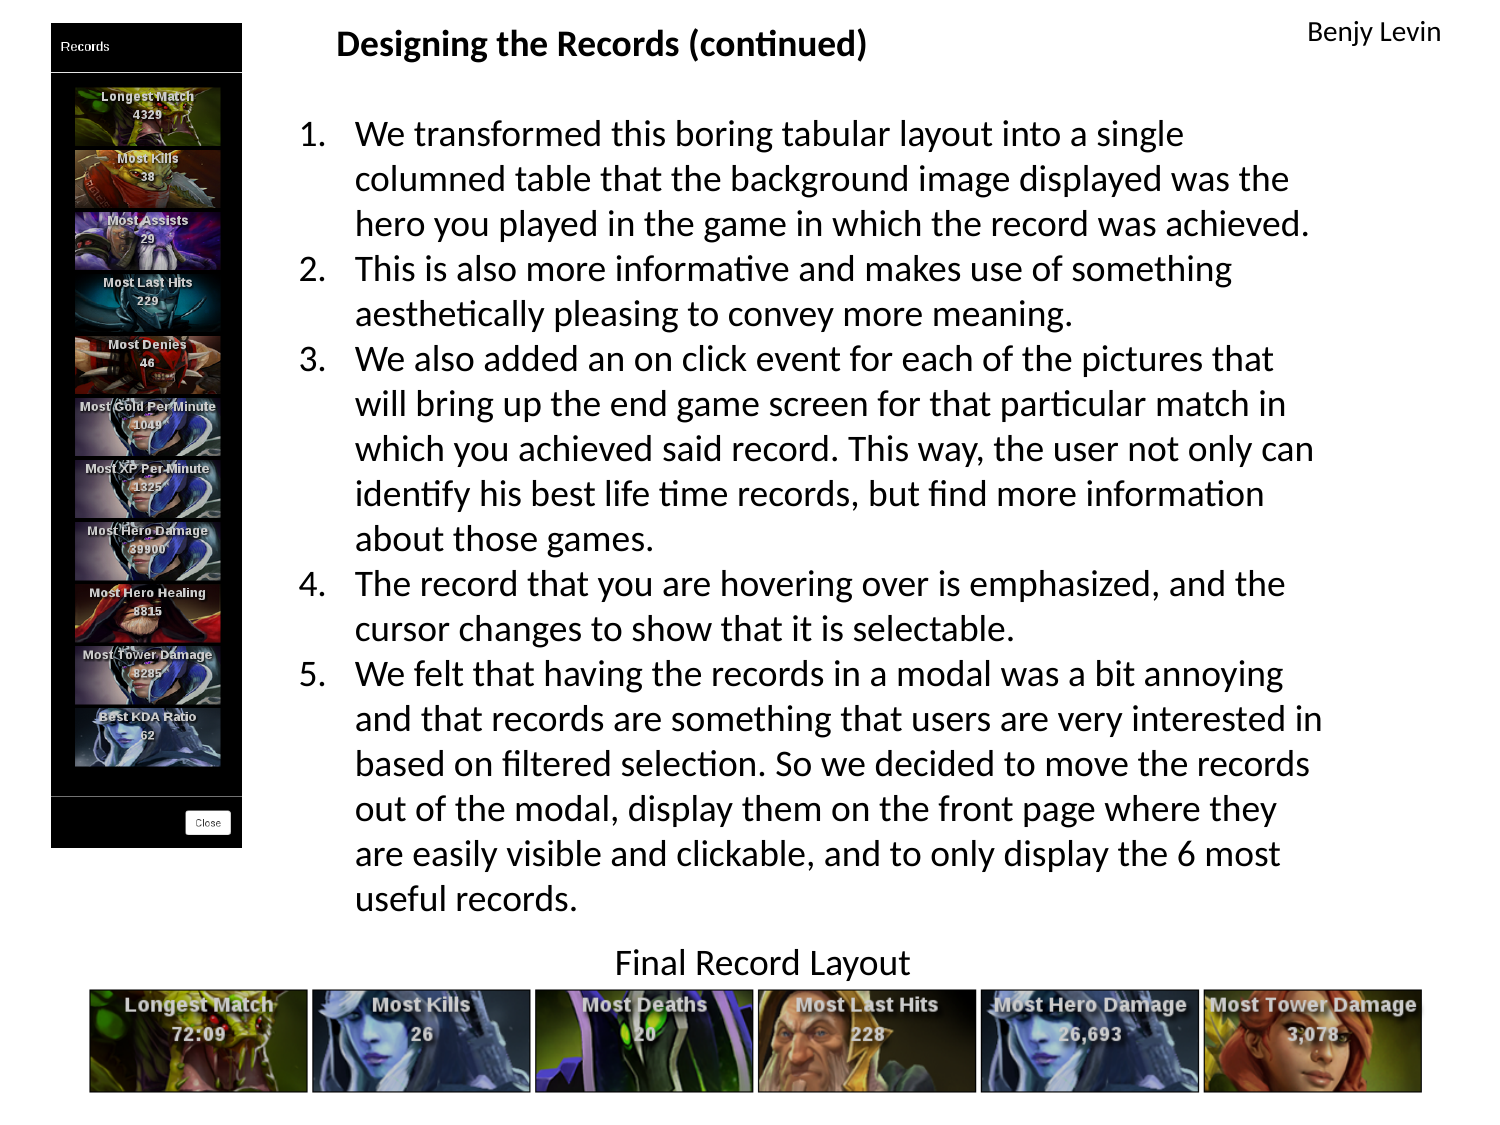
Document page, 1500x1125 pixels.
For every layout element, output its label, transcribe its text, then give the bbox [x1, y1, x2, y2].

picture [50, 972, 1443, 1110]
picture [50, 23, 243, 848]
text_box Designing the Records (continued) [118, 11, 1087, 72]
text_box Benjy Levin [1230, 4, 1500, 55]
text_box We transformed this boring tabular layout into a single columned table that the background image displayed was the hero you played in the game in which the record was achieved. This is also more informative and makes use of something aesthetically pleasing to convey more meaning. We also added an on click event for each of the pictures that will bring up the end game screen for that particular match in which you achieved said record. This way, the user not only can identify his best life time records, but find more information about those games. The record that you are hovering over is emphasized, and the cursor changes to show that it is selectable. We felt that having the records in a modal was a bit annoying and that records are something that users are very interested in based on filtered selection. So we decided to move the records out of the modal, display them on the front page where they are easily visible and clickable, and to only display the 6 most useful records. [283, 101, 1342, 927]
text_box Final Record Layout [600, 930, 927, 970]
